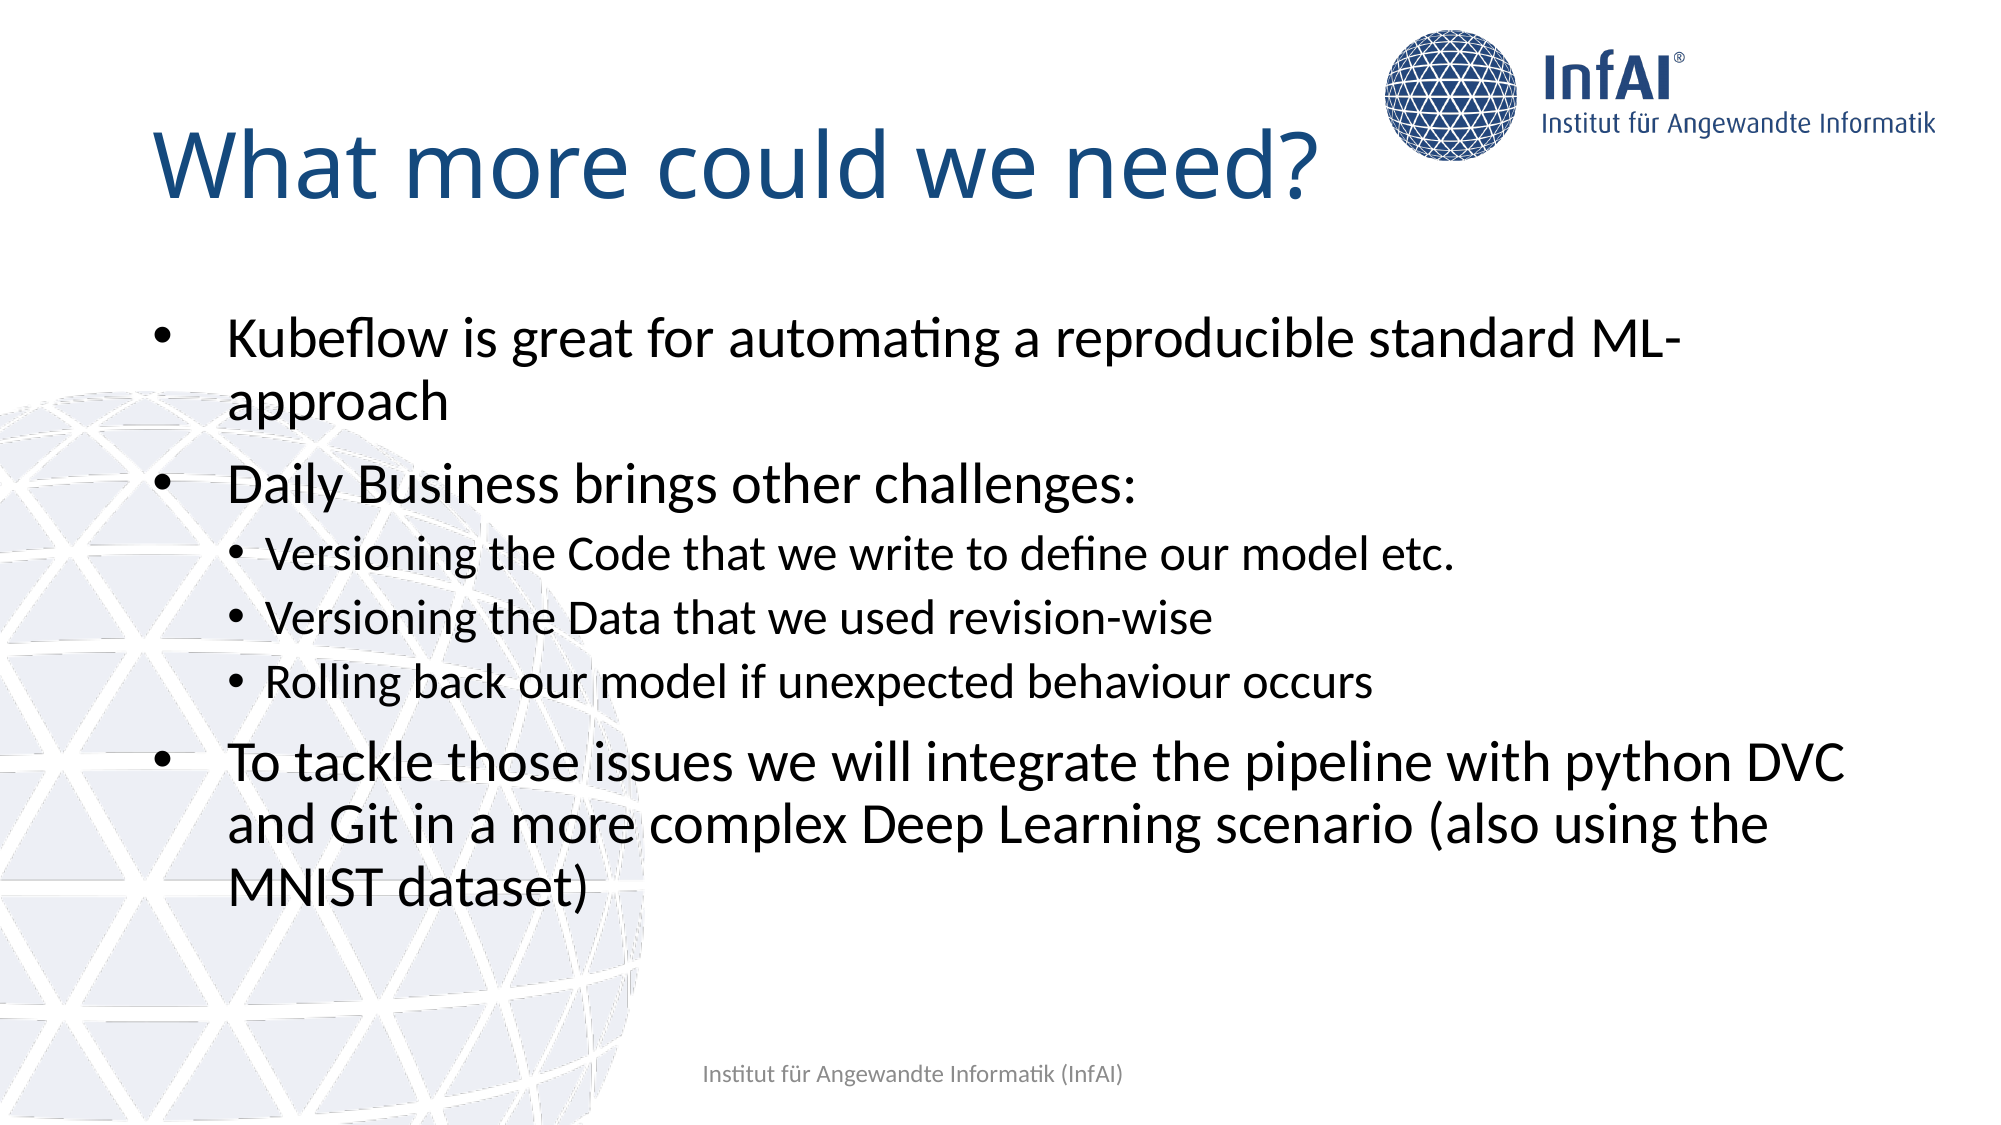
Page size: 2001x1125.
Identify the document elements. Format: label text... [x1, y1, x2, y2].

picture [0, 391, 645, 1125]
footer Institut für Angewandte Informatik (InfAI) [137, 1042, 1690, 1103]
title What more could we need? [137, 59, 1863, 278]
picture [1385, 30, 1935, 161]
list Kubeflow is great for automating a reproducible standard ML-approach Daily Business brings other challenges: Versioning the Code that we write to define our model etc. Versioning the Data that we used revision-wise Rolling back our model if unexpected behaviour occurs To tackle those issues we will integrate the pipeline with python DVC and Git in a more complex Deep Learning scenario (also using the MNIST dataset) [137, 299, 1863, 1014]
